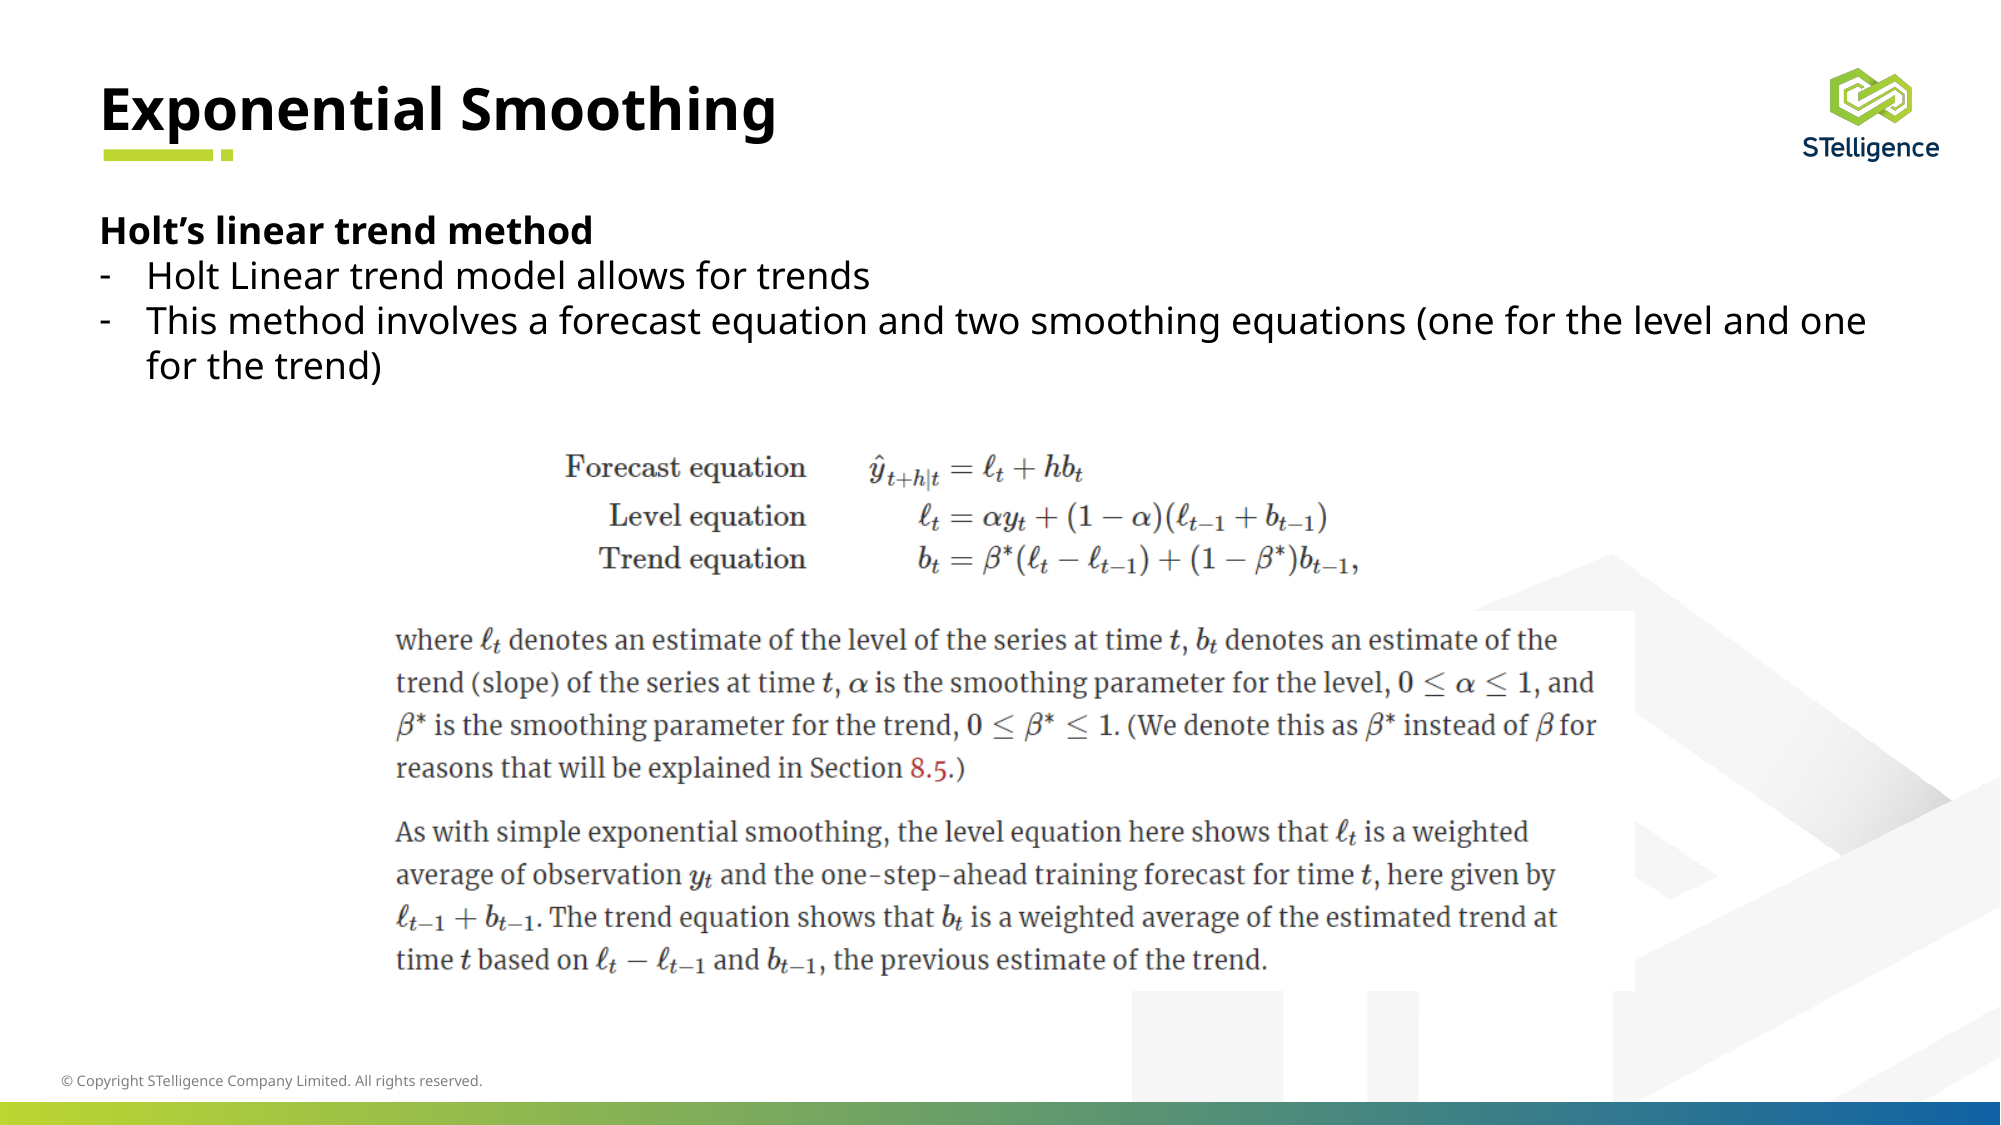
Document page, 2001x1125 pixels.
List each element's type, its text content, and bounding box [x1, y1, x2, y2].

list Holt’s linear trend method Holt Linear trend model allows for trends This method involves a forecast equation and two smoothing equations (one for the level and one for the trend) [84, 199, 1922, 963]
picture [1803, 68, 1939, 162]
picture [526, 436, 1417, 582]
title Exponential Smoothing [84, 66, 1748, 148]
picture [370, 611, 1635, 991]
